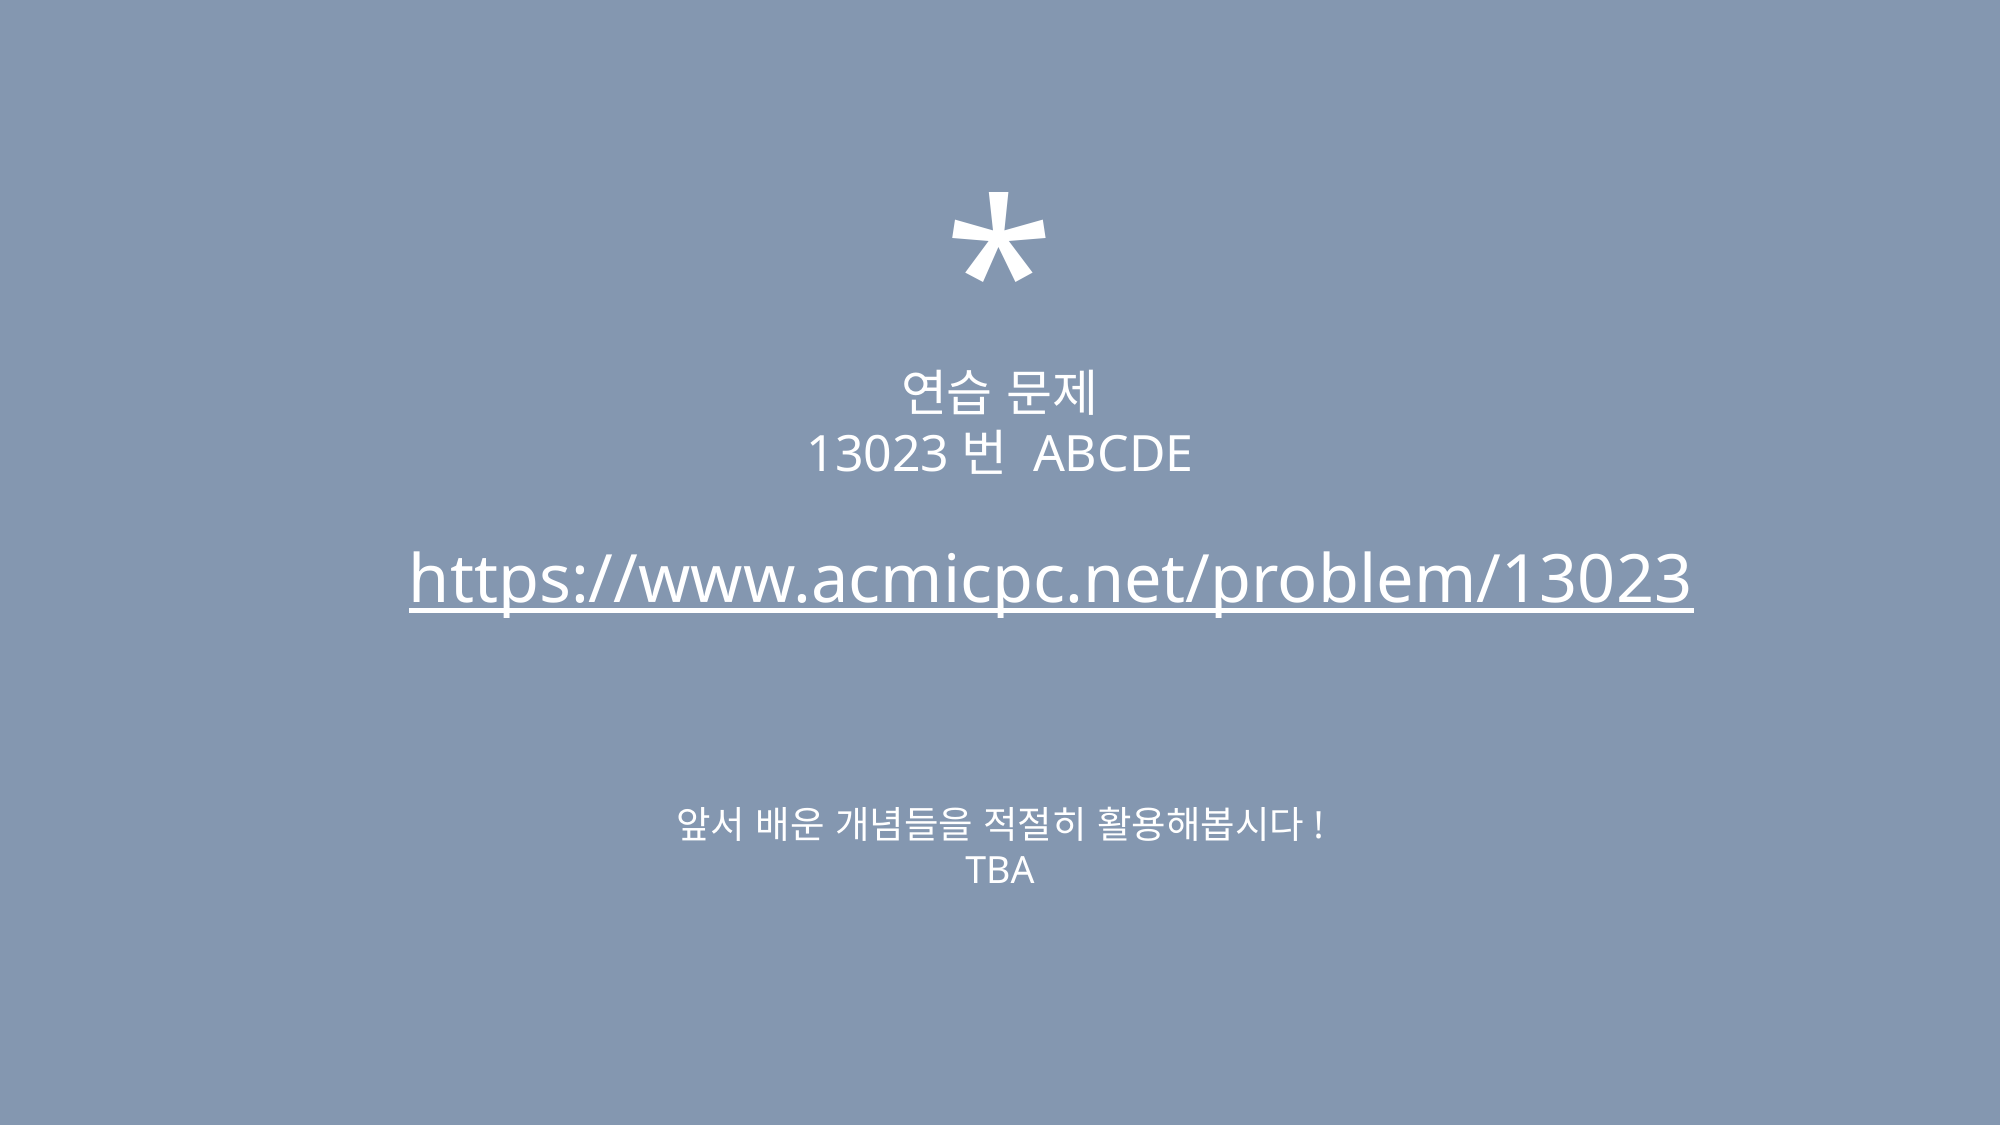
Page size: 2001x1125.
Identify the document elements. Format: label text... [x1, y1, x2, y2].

text_box https://www.acmicpc.net/problem/13023 [394, 528, 1709, 1125]
text_box 앞서 배운 개념들을 적절히 활용해봅시다! TBA [661, 793, 1339, 944]
text_box * [929, 136, 1070, 354]
text_box 연습 문제 13023번 ABCDE [791, 354, 1209, 528]
